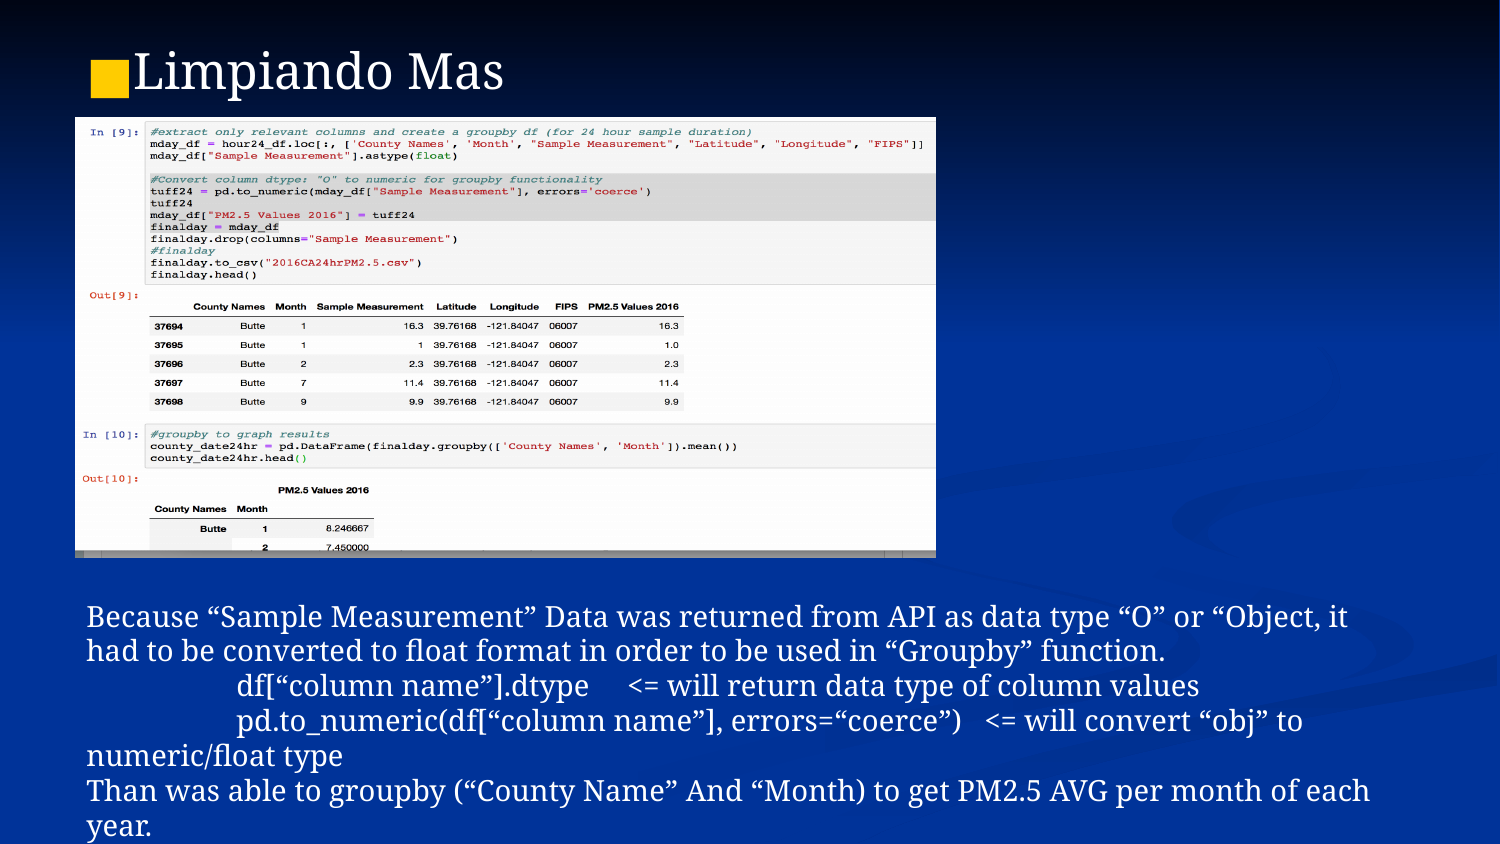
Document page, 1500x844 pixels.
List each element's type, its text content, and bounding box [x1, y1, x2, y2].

picture [74, 117, 936, 559]
text_box Because “Sample Measurement” Data was returned from API as data type “O” or “Object, it had to be converted to float format in order to be used in “Groupby” function. df[“column name”].dtype <= will return data type of column values pd.to_numeric(df[“column name”], errors=“coerce”) <= will convert “obj” to numeric/float type Than was able to groupby (“County Name” And “Month) to get PM2.5 AVG per month of each year. [75, 592, 1389, 774]
list Limpiando Mas [75, 33, 1425, 754]
